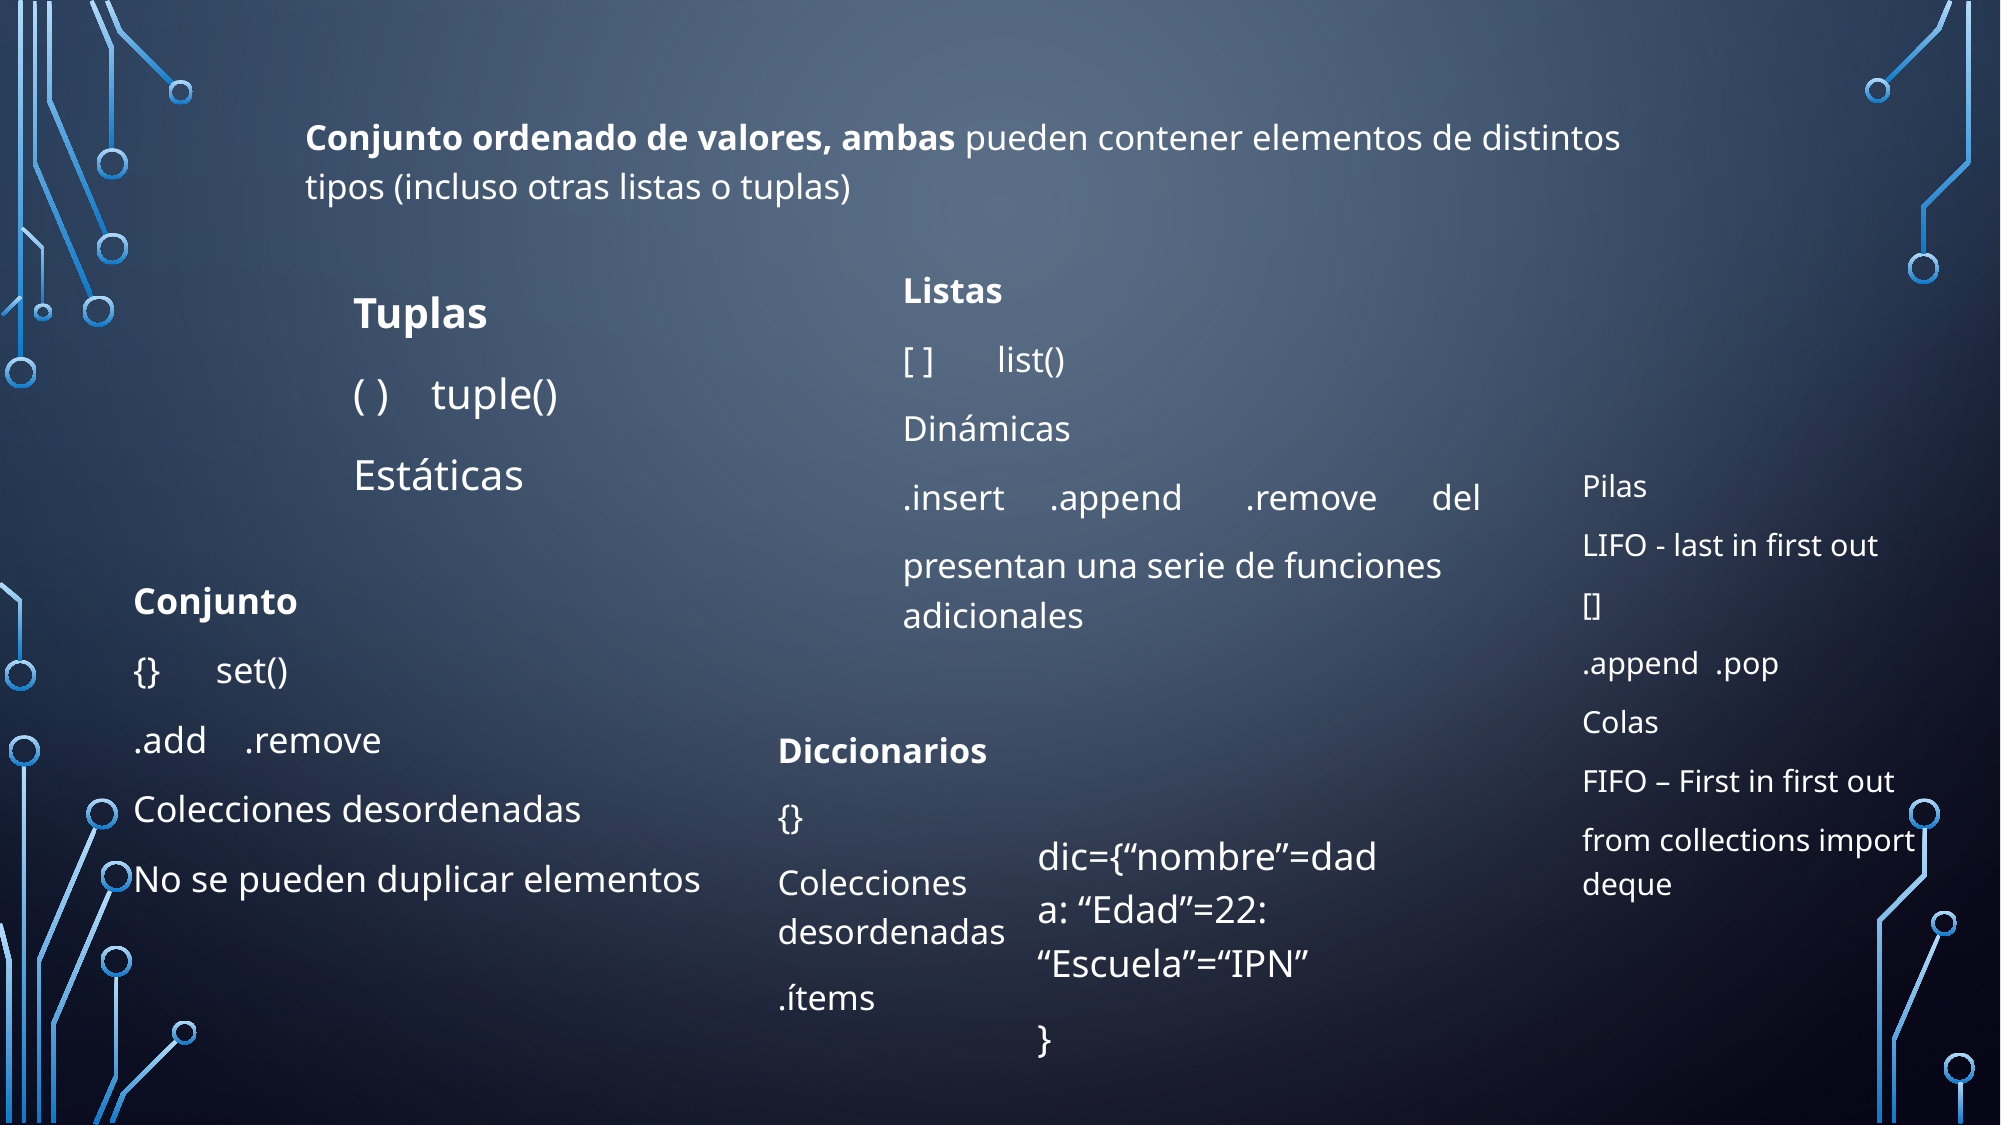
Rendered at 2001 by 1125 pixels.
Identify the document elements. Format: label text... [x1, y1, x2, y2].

text_box dic={“nombre”=dada: “Edad”=22: “Escuela”=“IPN” } [1022, 815, 1408, 1125]
text_box Listas [ ] list() Dinámicas .insert .append .remove del presentan una serie de funciones adicionales [887, 253, 1568, 647]
text_box Pilas LIFO - last in first out [] .append .pop Colas FIFO – First in first out from collections import deque [1567, 452, 1953, 915]
text_box Tuplas ( ) tuple() Estáticas [338, 269, 795, 545]
text_box Diccionarios {} Colecciones desordenadas .ítems [762, 713, 1148, 1025]
text_box [1083, 715, 1469, 1028]
text_box Conjunto {} set() .add .remove Colecciones desordenadas No se pueden duplicar elementos [118, 562, 728, 909]
list Conjunto ordenado de valores, ambas pueden contener elementos de distintos tipos (incluso otras listas o tuplas) [290, 99, 1666, 217]
